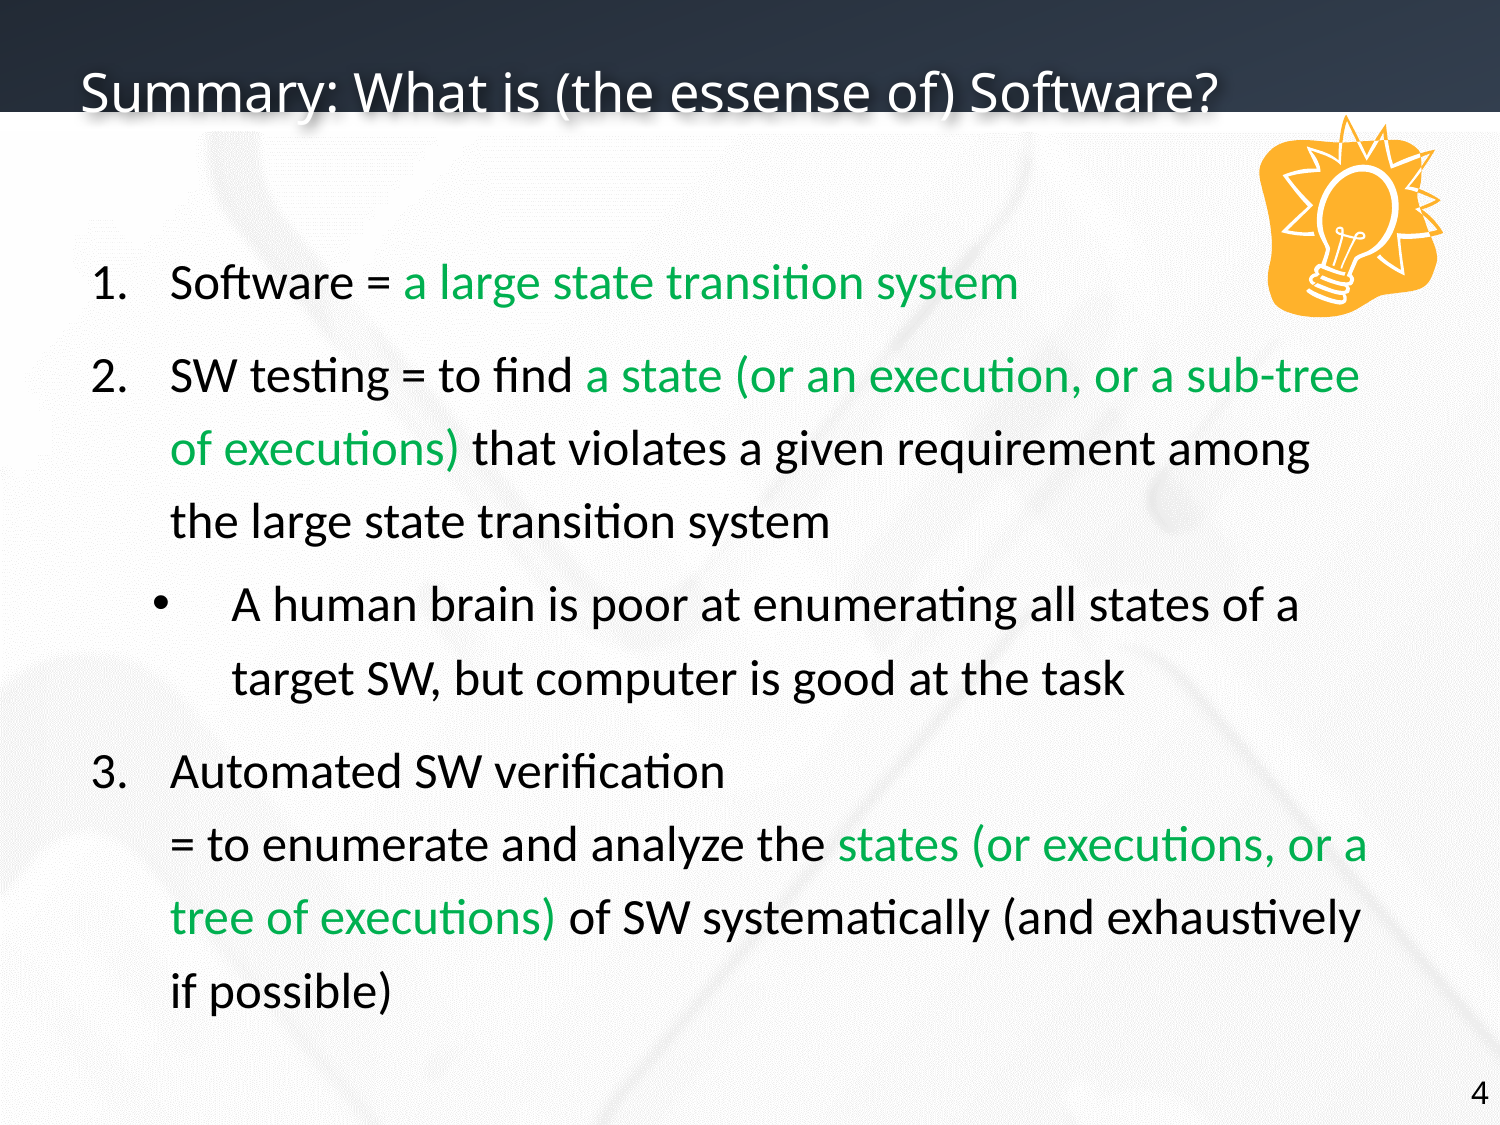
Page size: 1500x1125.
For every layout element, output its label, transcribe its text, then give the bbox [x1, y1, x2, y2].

title Summary: What is (the essense of) Software? [65, 33, 1270, 157]
picture [0, 114, 1500, 1125]
list Software = a large state transition system SW testing = to find a state (or an execution, or a sub-tree of executions) that violates a given requirement among the large state transition system A human brain is poor at enumerating all states of a target SW, but computer is good at the task Automated SW verification = to enumerate and analyze the states (or executions, or a tree of executions) of SW systematically (and exhaustively if possible) [75, 228, 1403, 1028]
